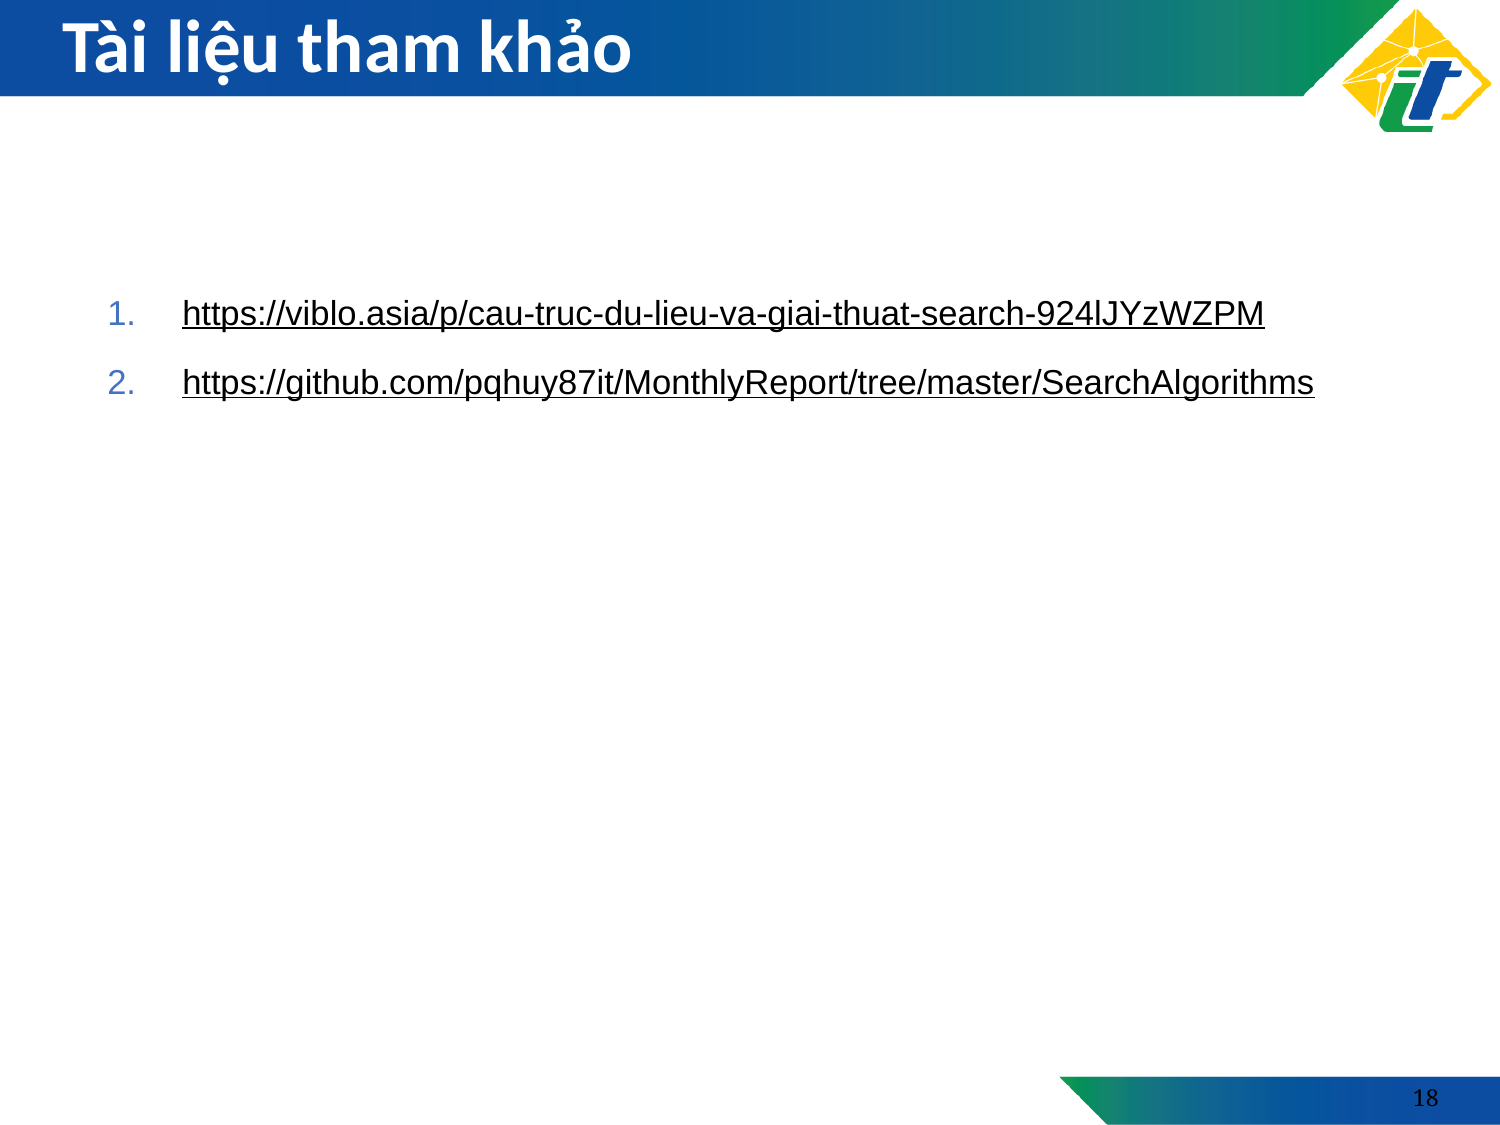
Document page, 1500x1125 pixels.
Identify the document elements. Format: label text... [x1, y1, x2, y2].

text_box https://viblo.asia/p/cau-truc-du-lieu-va-giai-thuat-search-924lJYzWZPM https://github.com/pqhuy87it/MonthlyReport/tree/master/SearchAlgorithms [92, 262, 1420, 997]
title Tài liệu tham khảo [47, 0, 1304, 97]
picture [0, 0, 1500, 1125]
slide_number 18 [1338, 1074, 1454, 1124]
